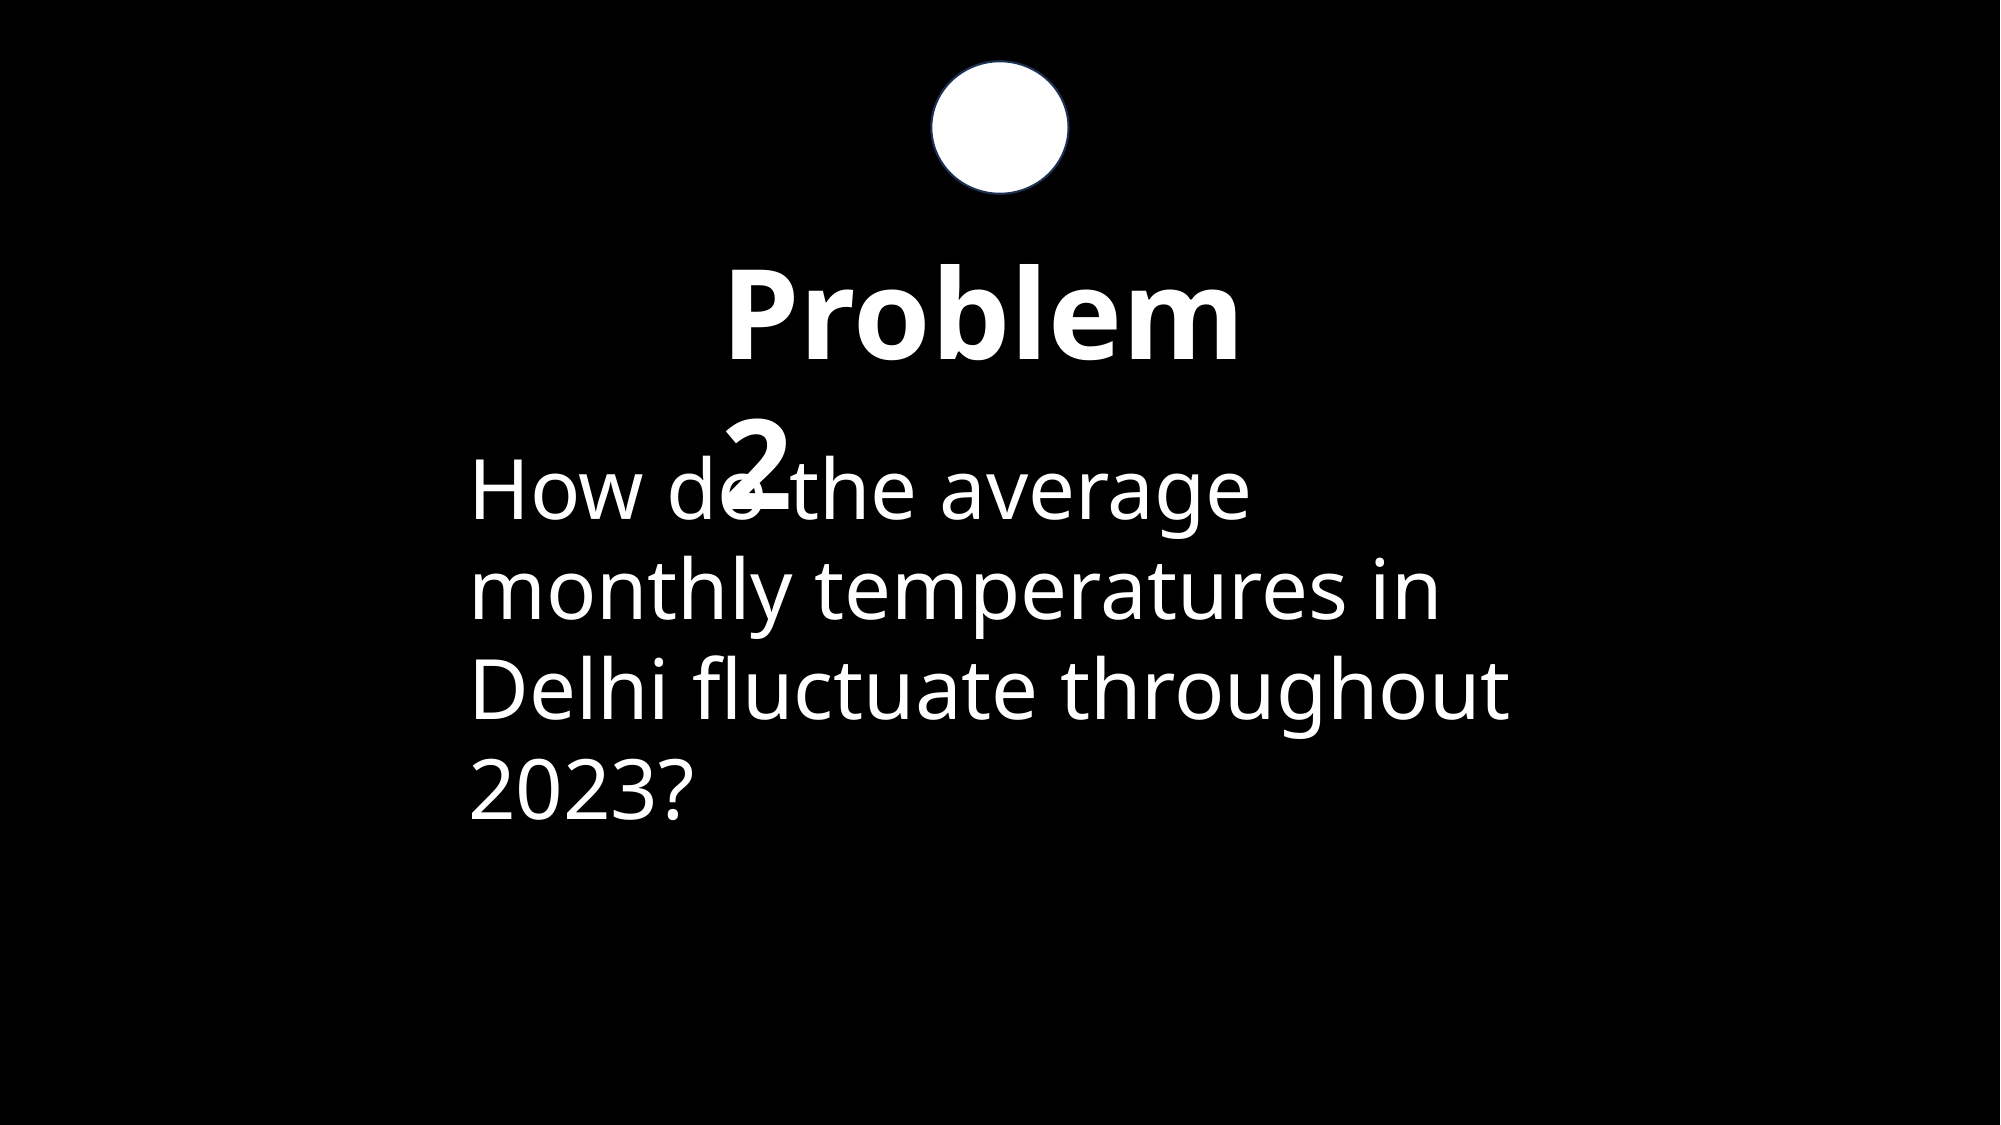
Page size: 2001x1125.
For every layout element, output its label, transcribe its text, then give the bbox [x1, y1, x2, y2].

text_box How do the average monthly temperatures in Delhi fluctuate throughout 2023? [453, 428, 1582, 844]
text_box Problem 2 [706, 227, 1329, 428]
text_box [930, 60, 1070, 195]
